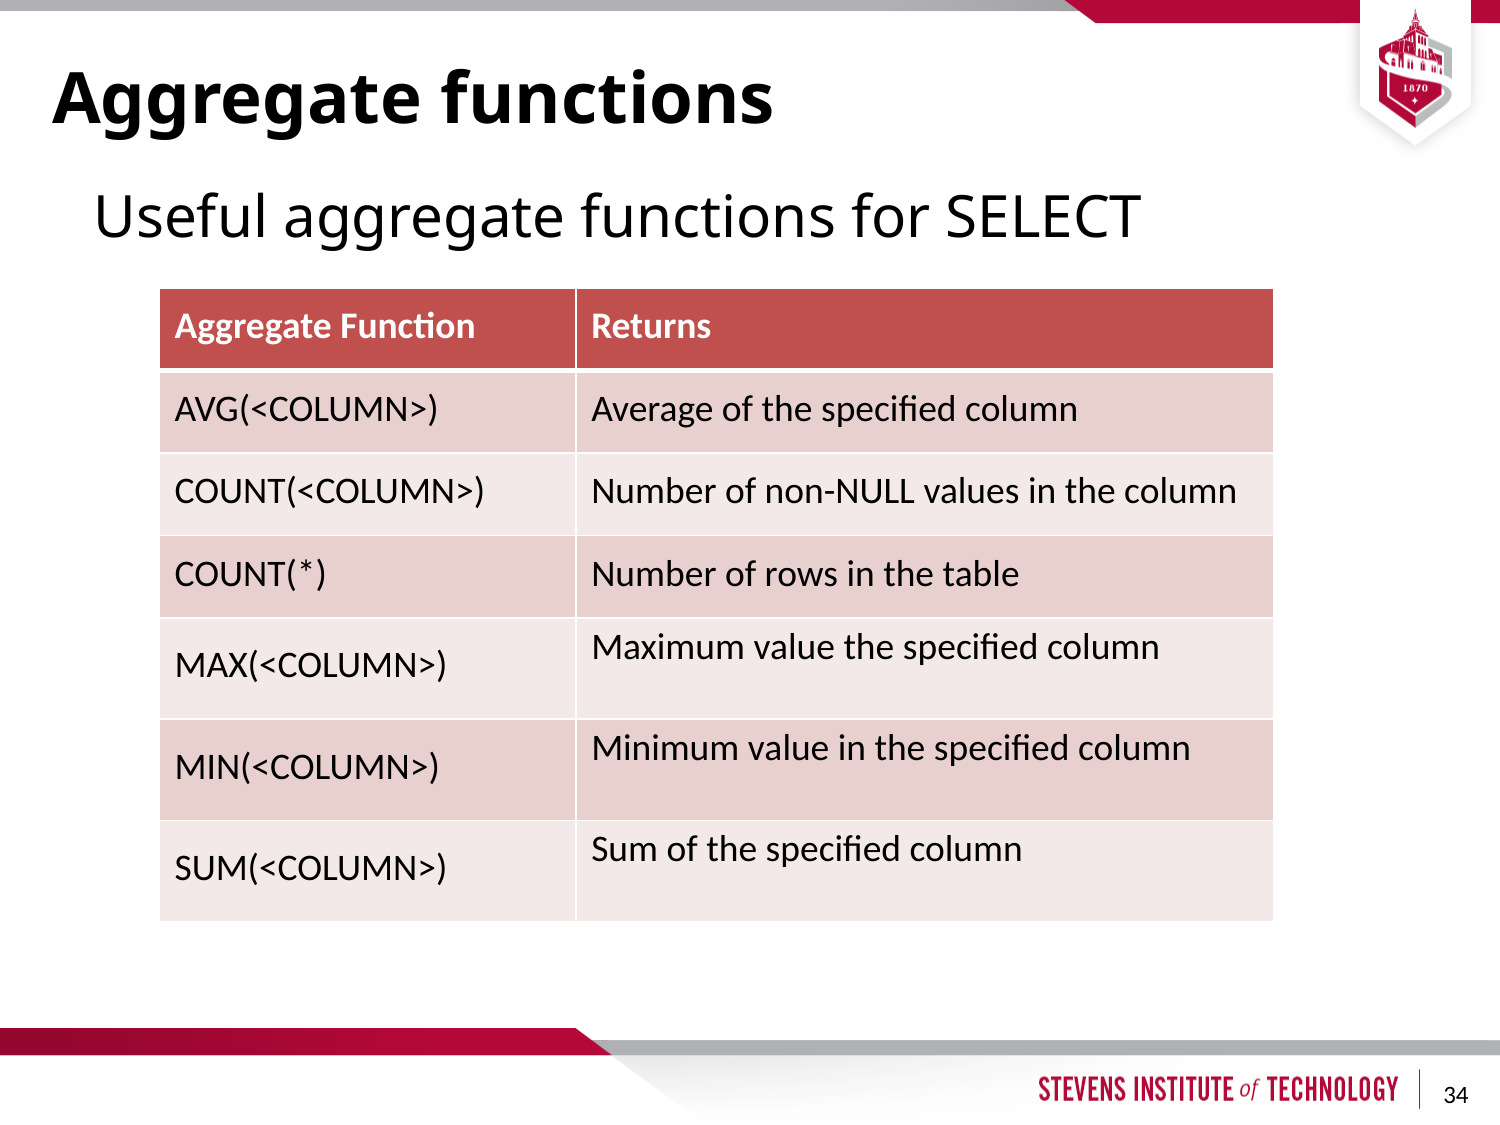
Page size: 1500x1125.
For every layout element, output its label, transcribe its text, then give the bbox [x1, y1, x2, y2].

picture [0, 0, 1500, 160]
slide_number 34 [1428, 1071, 1490, 1108]
table_header Aggregate Function [160, 289, 575, 368]
table_cell Number of non-NULL values in the column [577, 454, 1273, 535]
table_cell AVG(<COLUMN>) [160, 373, 575, 452]
list Useful aggregate functions for SELECT [79, 171, 1468, 912]
table_cell Minimum value in the specified column [577, 720, 1273, 820]
table_cell Number of rows in the table [577, 536, 1273, 617]
table_cell COUNT(*) [160, 536, 575, 617]
table_cell Maximum value the specified column [577, 619, 1273, 718]
table_cell MAX(<COLUMN>) [160, 619, 575, 718]
table_header Returns [577, 289, 1273, 368]
table_cell Sum of the specified column [577, 821, 1273, 921]
table_cell SUM(<COLUMN>) [160, 821, 575, 921]
table_cell Average of the specified column [577, 373, 1273, 452]
title Aggregate functions [37, 45, 1338, 150]
table_cell MIN(<COLUMN>) [160, 720, 575, 820]
table_cell COUNT(<COLUMN>) [160, 454, 575, 535]
picture [0, 1028, 1500, 1125]
